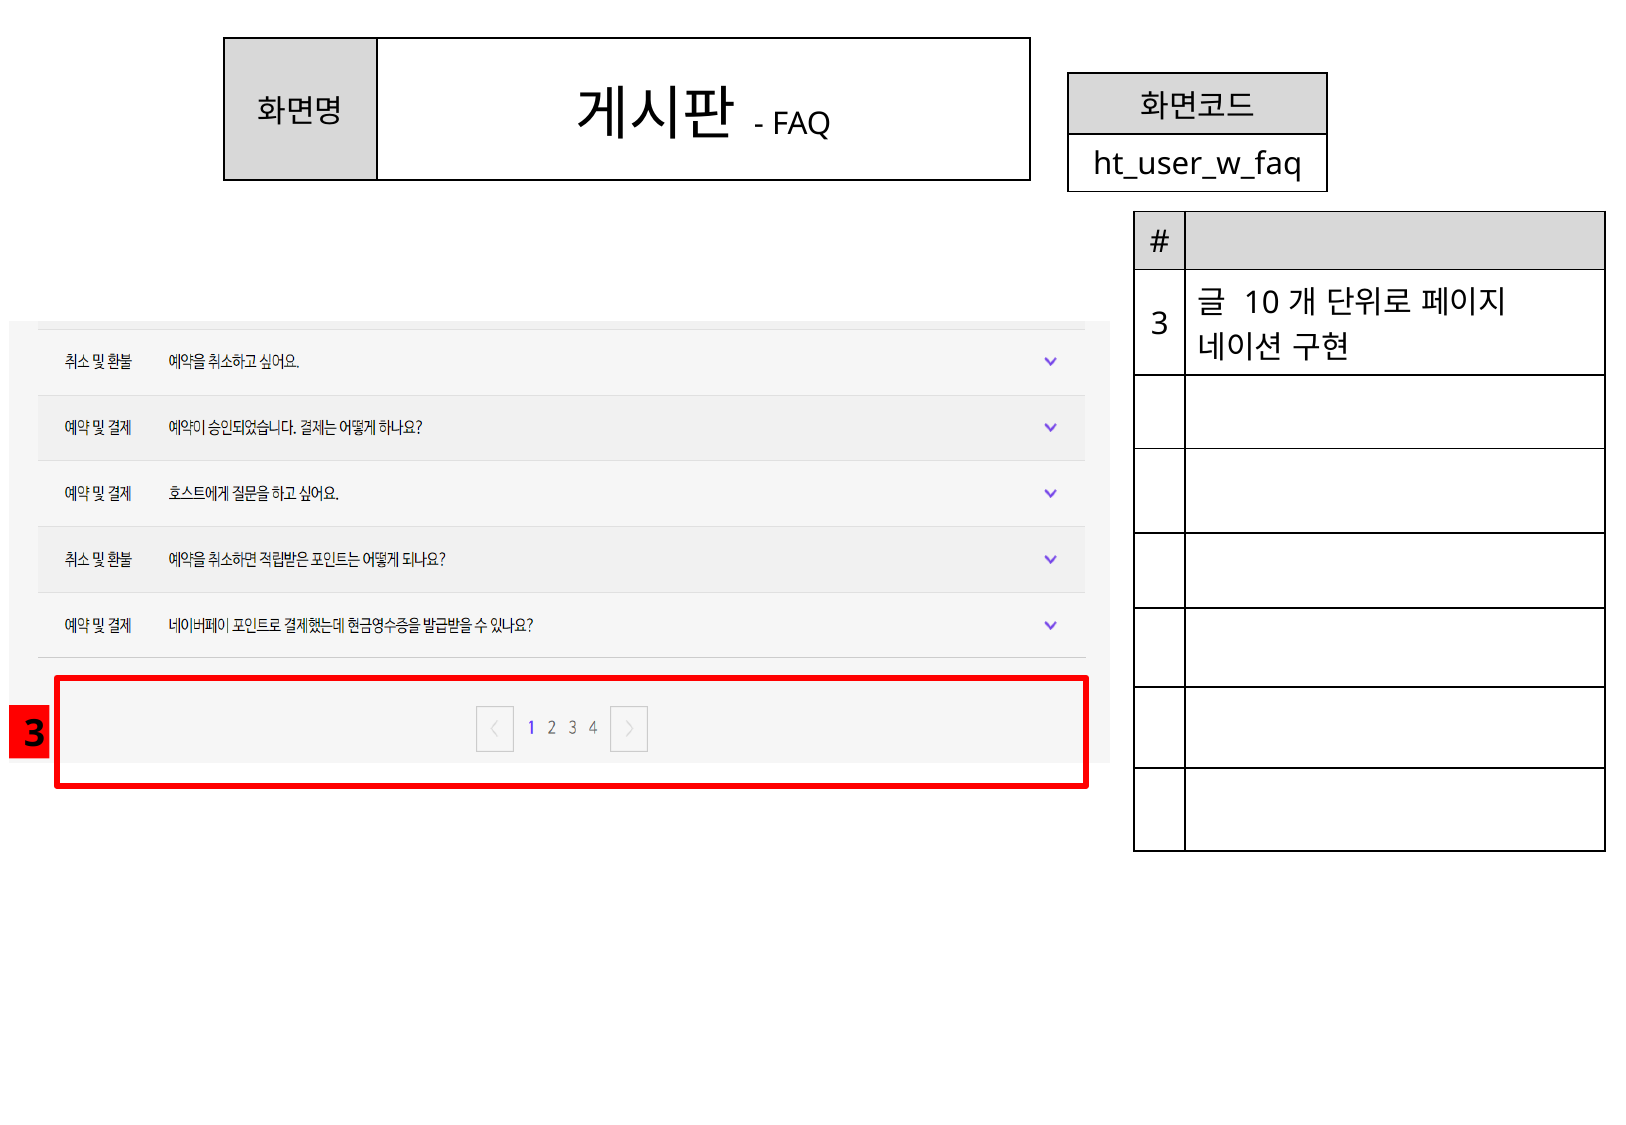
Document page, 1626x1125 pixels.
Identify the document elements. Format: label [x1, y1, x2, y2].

table_header [378, 39, 1029, 179]
picture [8, 321, 1110, 764]
table_cell [1186, 449, 1604, 532]
text_box [55, 764, 1088, 788]
table_cell [1135, 769, 1184, 850]
table_cell [1135, 270, 1184, 374]
table_header [1186, 212, 1604, 269]
table_cell [1135, 449, 1184, 532]
table_header [225, 39, 376, 179]
table_cell [1186, 376, 1604, 448]
table_cell [1135, 609, 1184, 686]
table_header [1135, 212, 1184, 269]
table_header [1069, 74, 1326, 133]
table_cell [1186, 769, 1604, 850]
table_cell [1135, 534, 1184, 607]
table_cell [1186, 609, 1604, 686]
table_cell [1186, 270, 1604, 374]
table_cell [1186, 534, 1604, 607]
table_cell [1069, 135, 1326, 191]
table_cell [1135, 688, 1184, 767]
table_cell [1186, 688, 1604, 767]
table_cell [1135, 376, 1184, 448]
